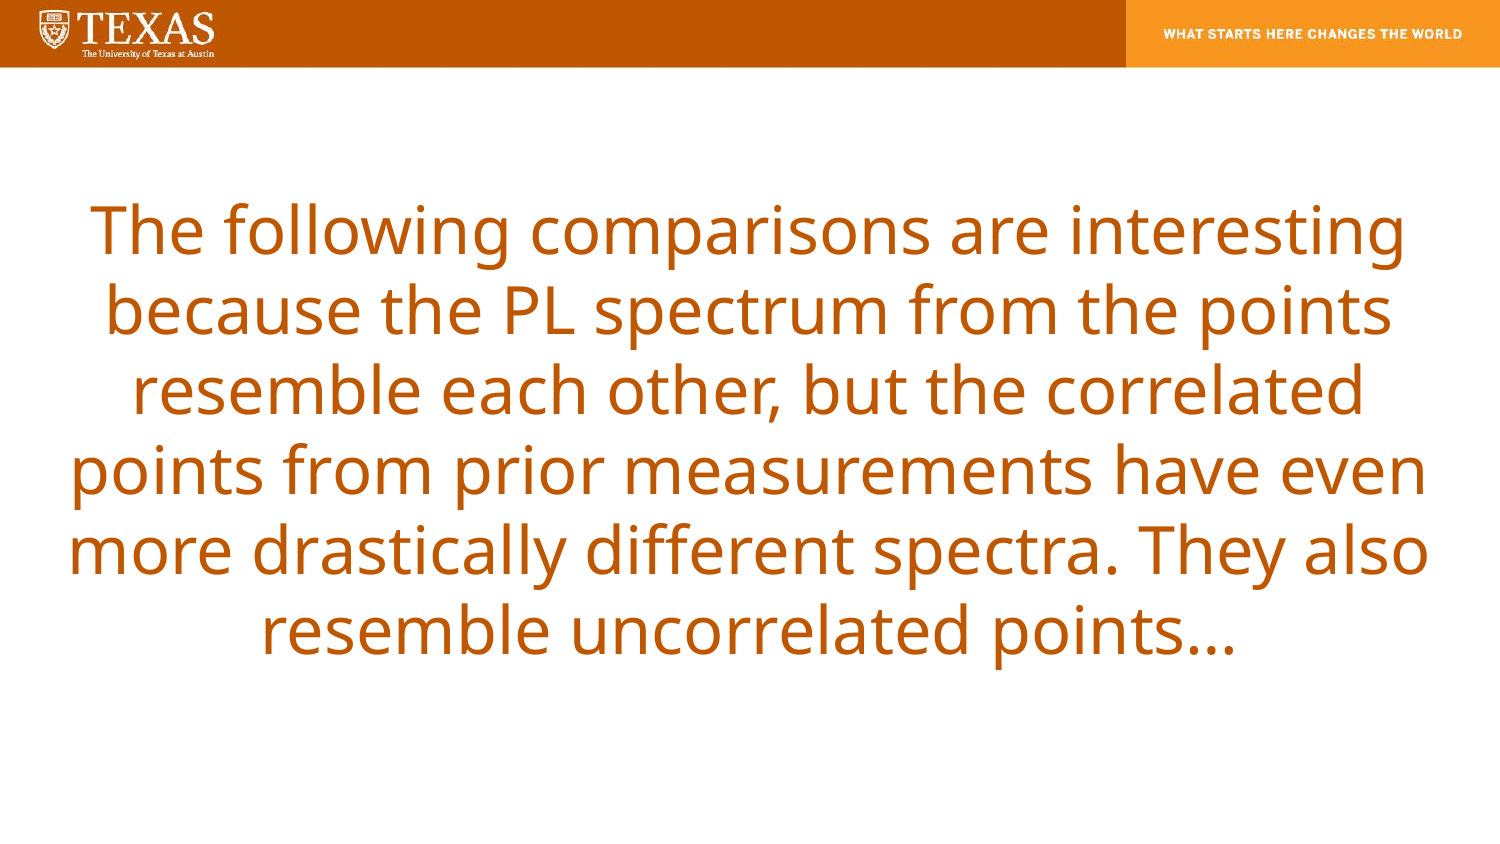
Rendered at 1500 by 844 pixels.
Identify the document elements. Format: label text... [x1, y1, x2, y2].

list The following comparisons are interesting because the PL spectrum from the points resemble each other, but the correlated points from prior measurements have even more drastically different spectra. They also resemble uncorrelated points… [51, 179, 1449, 741]
picture [0, 0, 1500, 844]
